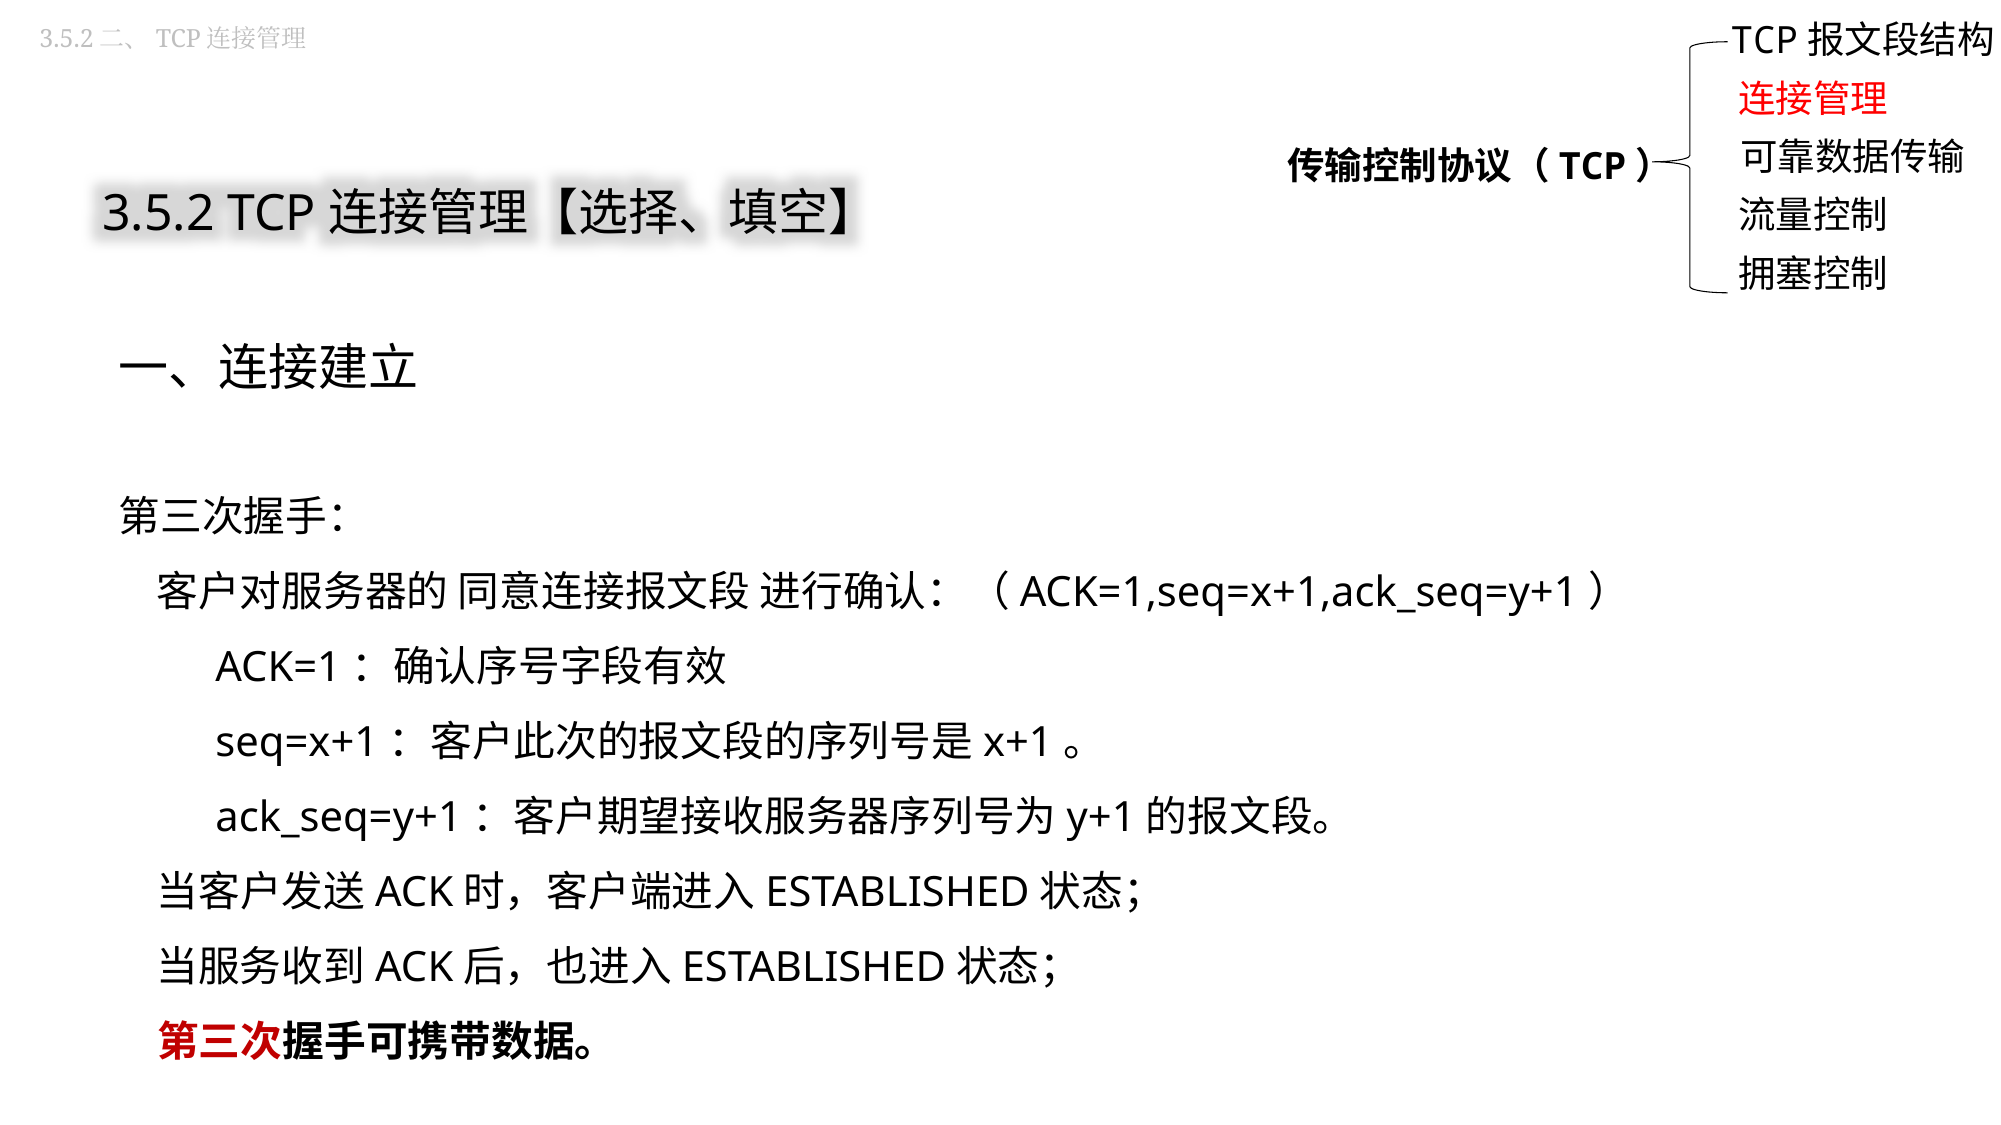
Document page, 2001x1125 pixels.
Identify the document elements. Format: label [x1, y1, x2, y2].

text_box [24, 14, 322, 60]
text_box [103, 457, 1896, 1073]
text_box [1274, 20, 2000, 306]
text_box [83, 116, 920, 274]
text_box [103, 298, 1164, 404]
